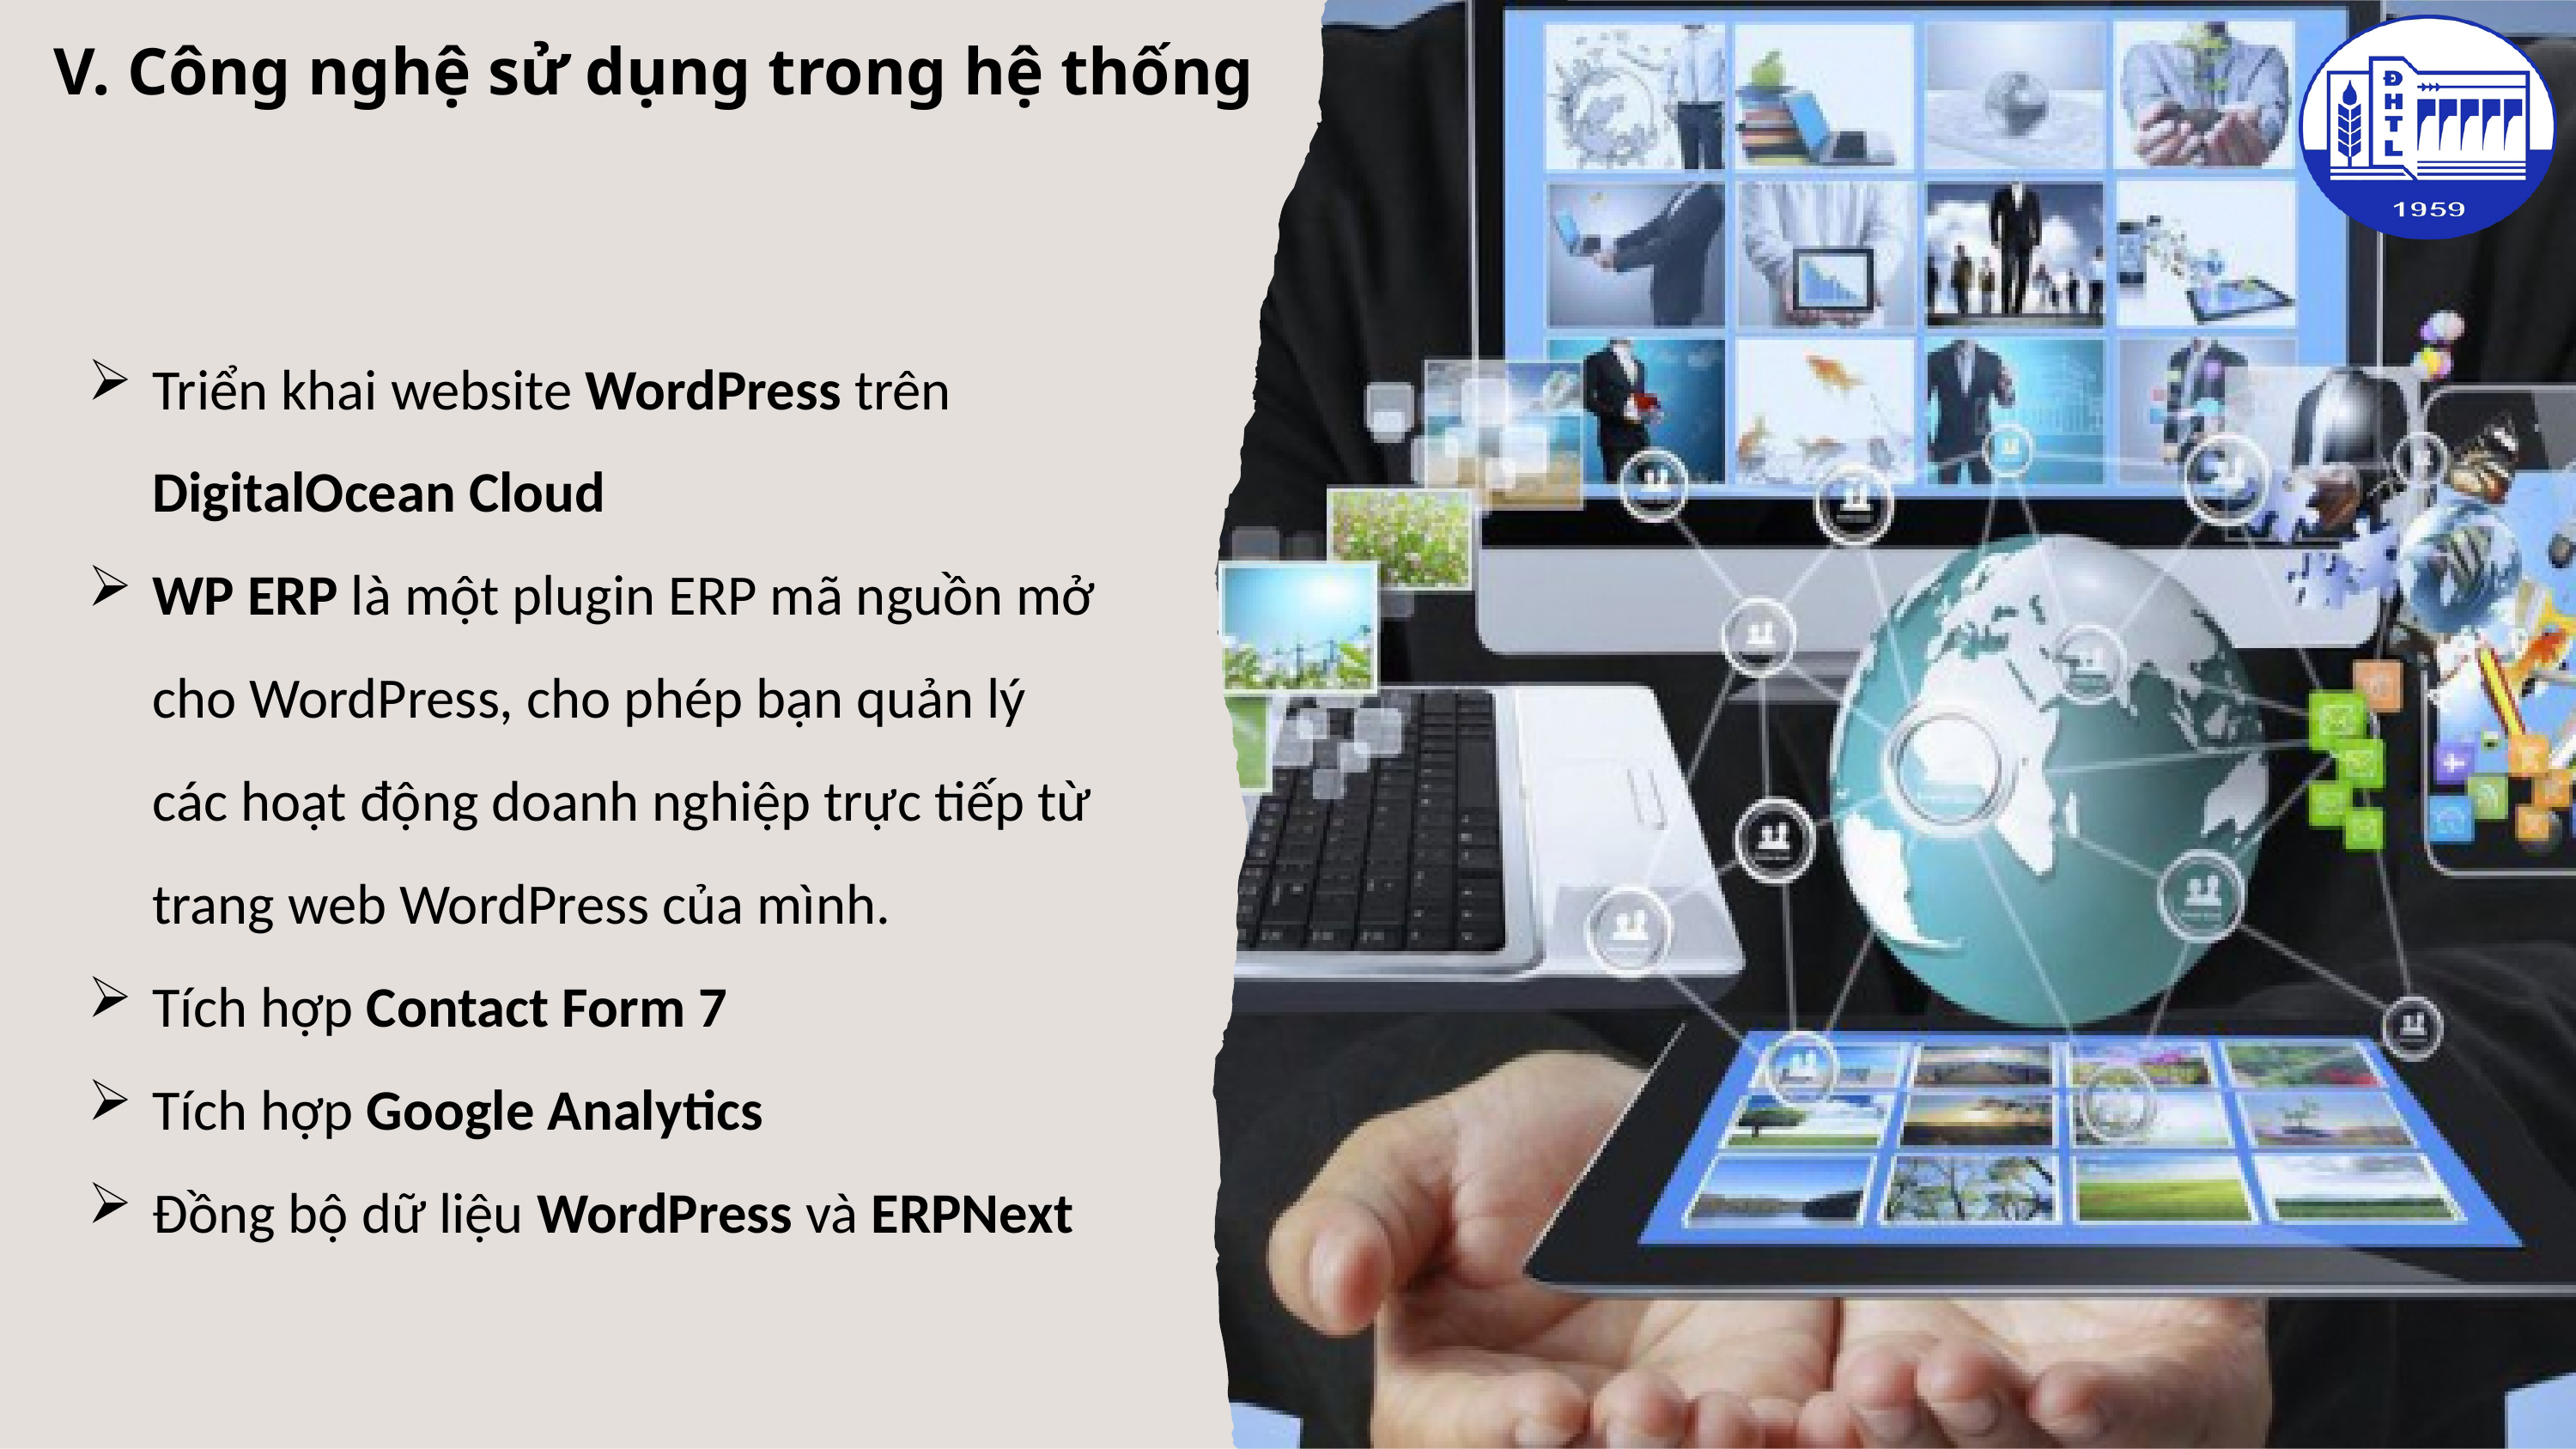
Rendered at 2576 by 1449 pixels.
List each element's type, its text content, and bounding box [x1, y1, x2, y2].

text_box V. Công nghệ sử dụng trong hệ thống [53, 37, 1208, 108]
text_box Triển khai website WordPress trên DigitalOcean Cloud WP ERP là một plugin ERP mã nguồn mở cho WordPress, cho phép bạn quản lý các hoạt động doanh nghiệp trực tiếp từ trang web WordPress của mình. Tích hợp Contact Form 7 Tích hợp Google Analytics Đồng bộ dữ liệu WordPress và ERPNext [0, 311, 1127, 1137]
text_box [0, 0, 1211, 1449]
picture [1212, 0, 2576, 1449]
